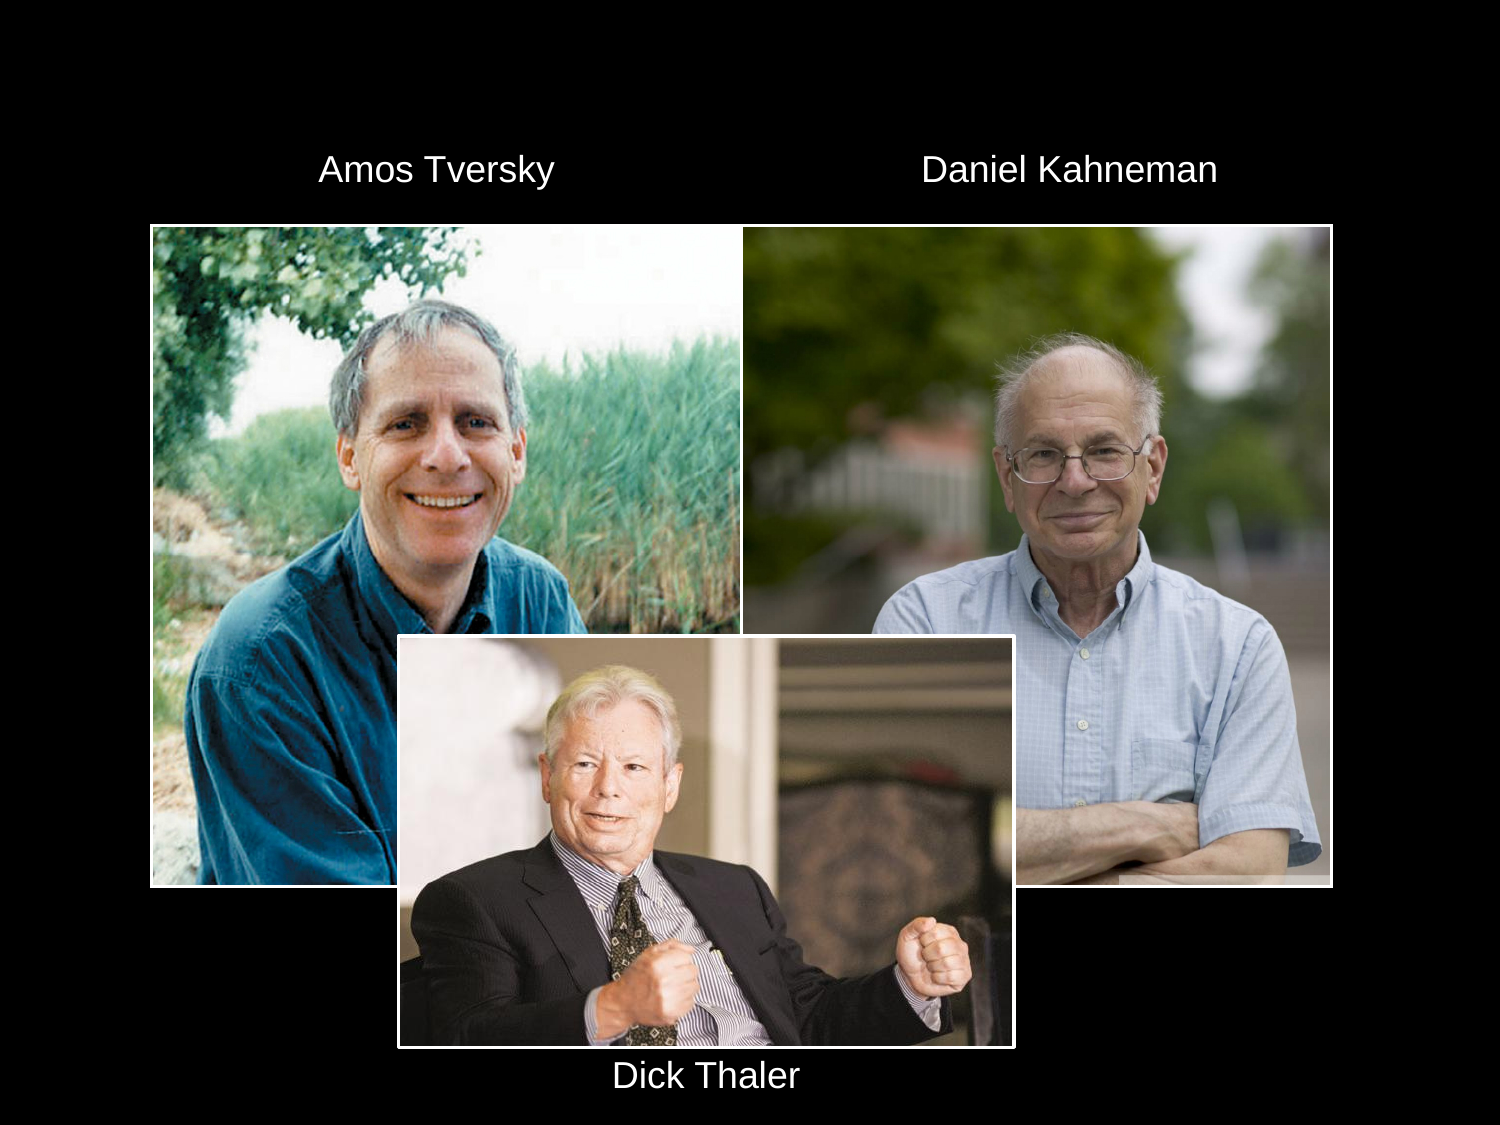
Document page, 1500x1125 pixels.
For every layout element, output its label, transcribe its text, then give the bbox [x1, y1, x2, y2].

text_box Amos Tversky Daniel Kahneman [303, 137, 1235, 198]
picture [149, 224, 1334, 1046]
text_box Dick Thaler [597, 1055, 816, 1104]
